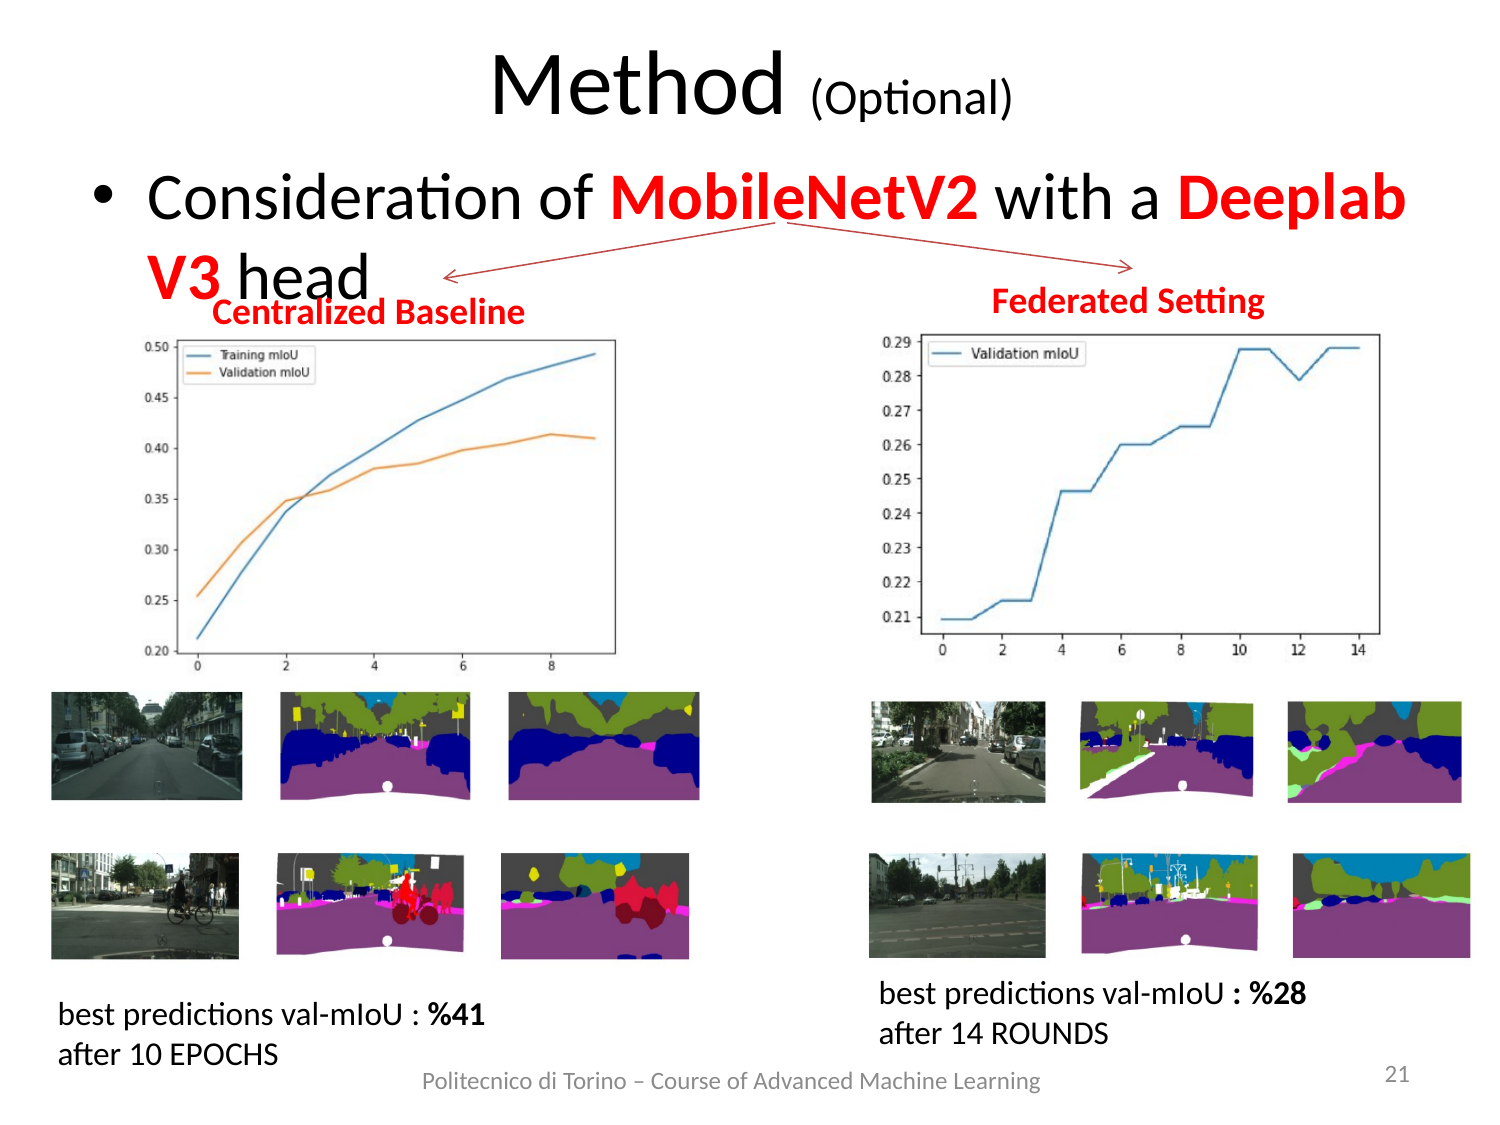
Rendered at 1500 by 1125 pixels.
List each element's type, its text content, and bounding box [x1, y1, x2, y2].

title Method (Optional) [76, 7, 1427, 145]
text_box Politecnico di Torino – Course of Advanced Machine Learning [406, 1065, 1058, 1125]
text_box Federated Setting [977, 268, 1289, 324]
picture [863, 695, 1477, 966]
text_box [786, 222, 1134, 269]
picture [863, 325, 1395, 668]
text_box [442, 222, 776, 279]
list Consideration of MobileNetV2 with a Deeplab V3 head [76, 145, 1427, 889]
picture [42, 328, 703, 977]
text_box best predictions val-mIoU : %41 after 10 EPOCHS [42, 984, 560, 1080]
text_box best predictions val-mIoU : %28 after 14 ROUNDS [863, 973, 1381, 1059]
slide_number 21 [1074, 1042, 1425, 1103]
text_box Centralized Baseline [197, 280, 550, 327]
